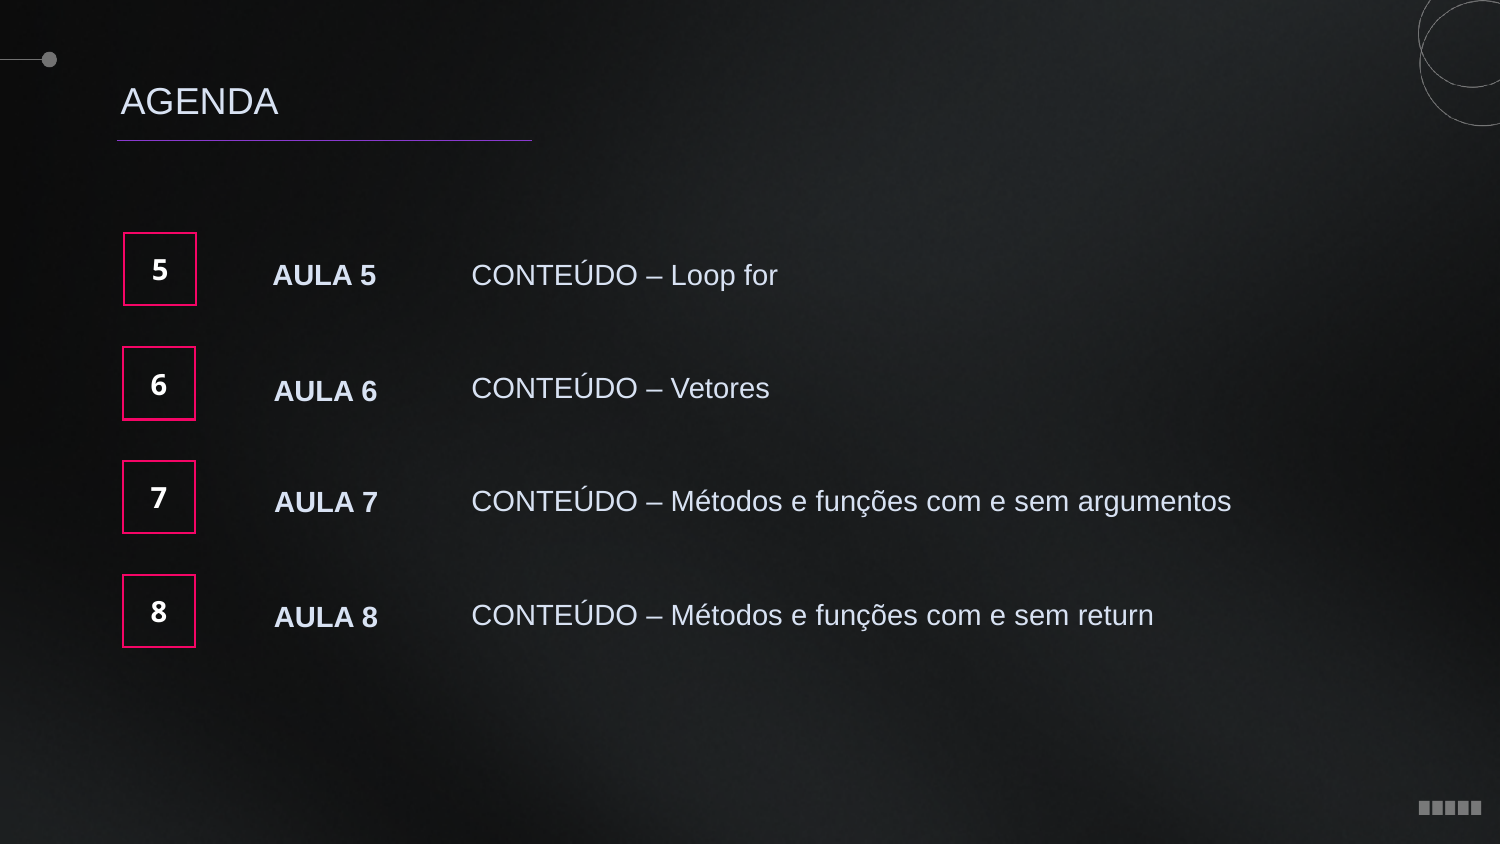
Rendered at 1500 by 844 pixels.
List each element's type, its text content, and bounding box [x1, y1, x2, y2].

text_box AGENDA [105, 69, 770, 130]
text_box AULA 5 [252, 231, 397, 283]
text_box CONTEÚDO – Métodos e funções com e sem argumentos [456, 457, 1377, 525]
picture [0, 0, 1500, 844]
text_box 5 [124, 232, 197, 305]
text_box 6 [123, 347, 195, 420]
text_box 7 [123, 460, 195, 533]
text_box CONTEÚDO – Loop for [456, 231, 1344, 298]
text_box CONTEÚDO – Vetores [456, 343, 1306, 412]
text_box AULA 6 [252, 347, 399, 399]
text_box CONTEÚDO – Métodos e funções com e sem return [456, 571, 1257, 639]
text_box 8 [123, 575, 195, 648]
text_box AULA 8 [252, 572, 400, 621]
text_box AULA 7 [252, 458, 401, 508]
